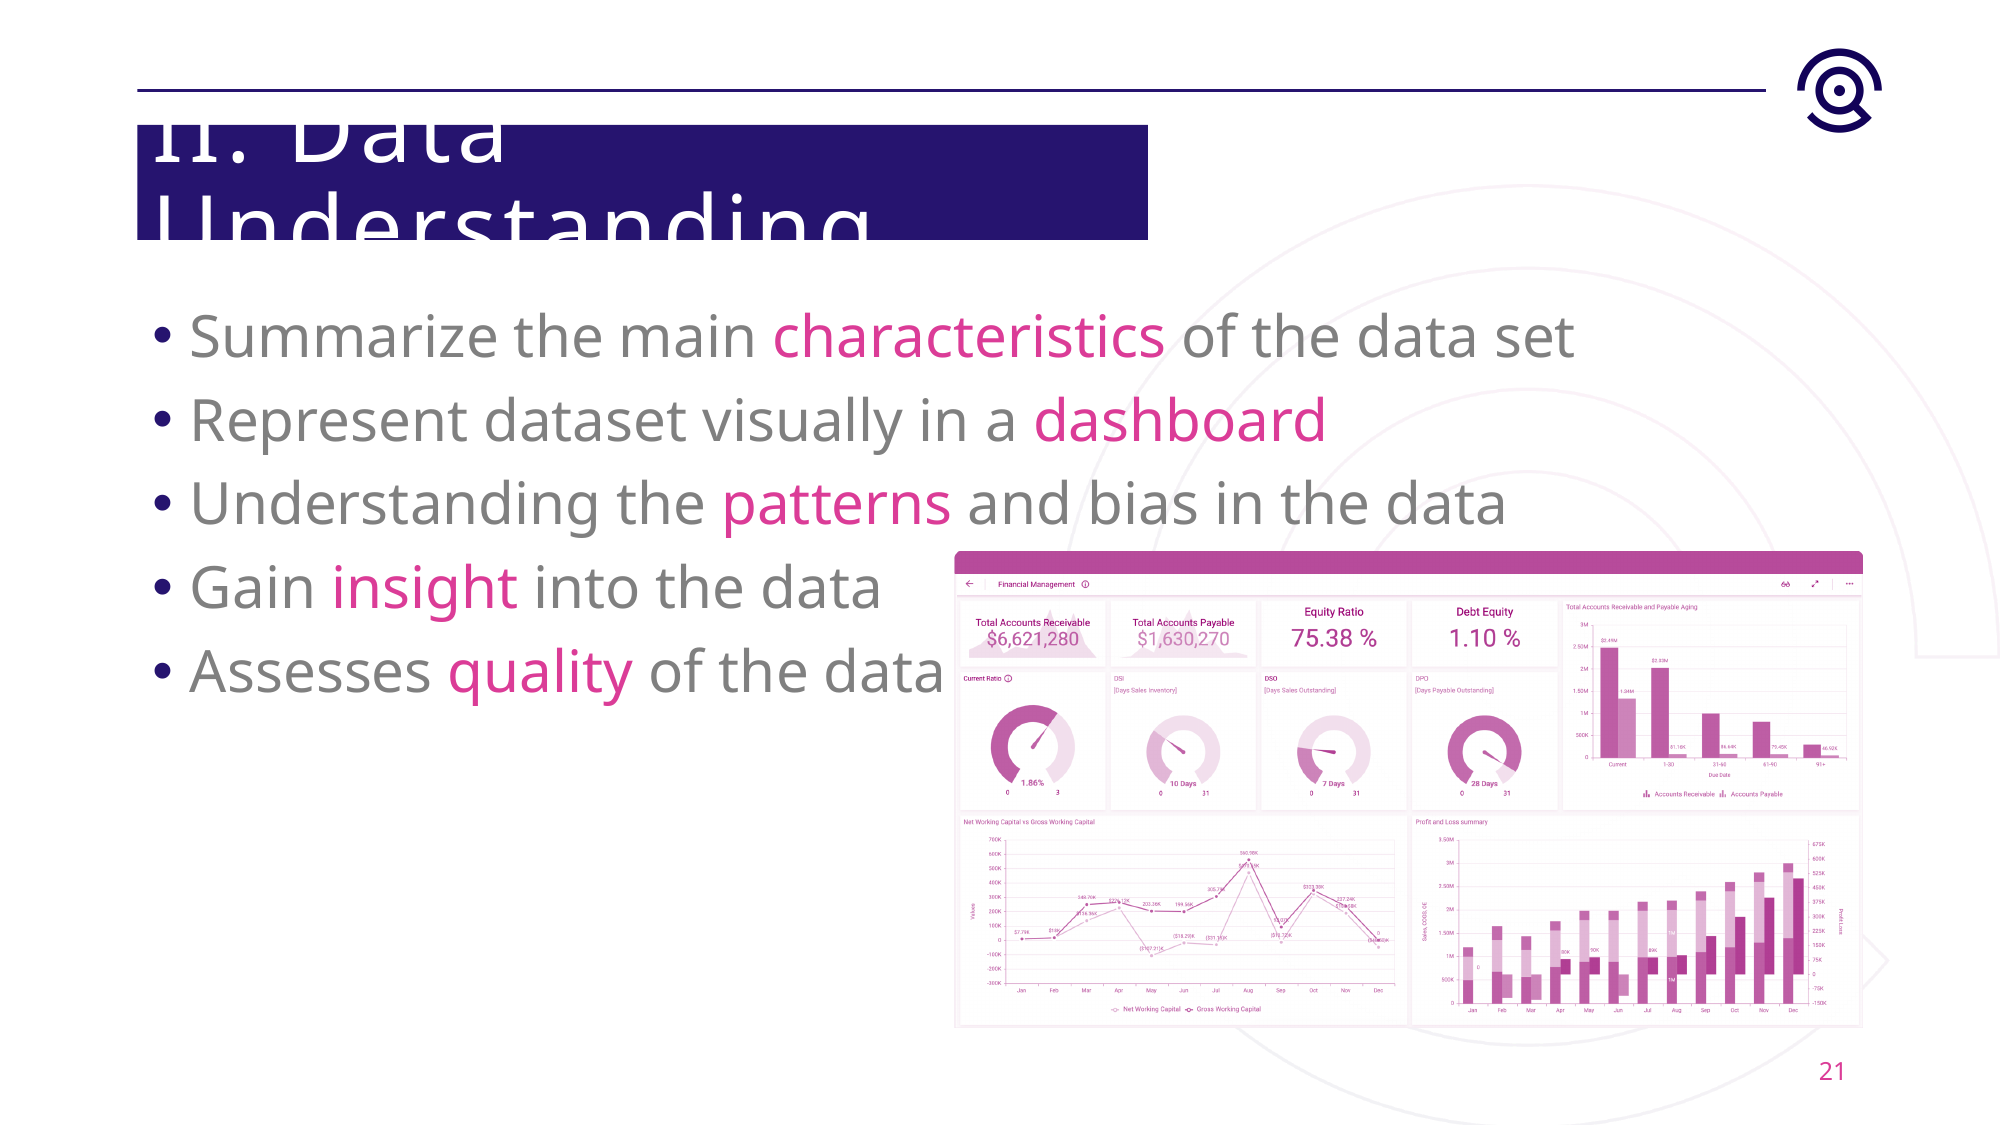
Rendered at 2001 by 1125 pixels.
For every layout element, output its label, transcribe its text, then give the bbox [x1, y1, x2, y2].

slide_number 21 [1412, 1042, 1863, 1103]
title II. Data Understanding [137, 124, 1148, 240]
list Summarize the main characteristics of the data set Represent dataset visually in a dashboard Understanding the patterns and bias in the data Gain insight into the data Assesses quality of the data [137, 299, 1863, 1014]
picture [954, 551, 1863, 1028]
